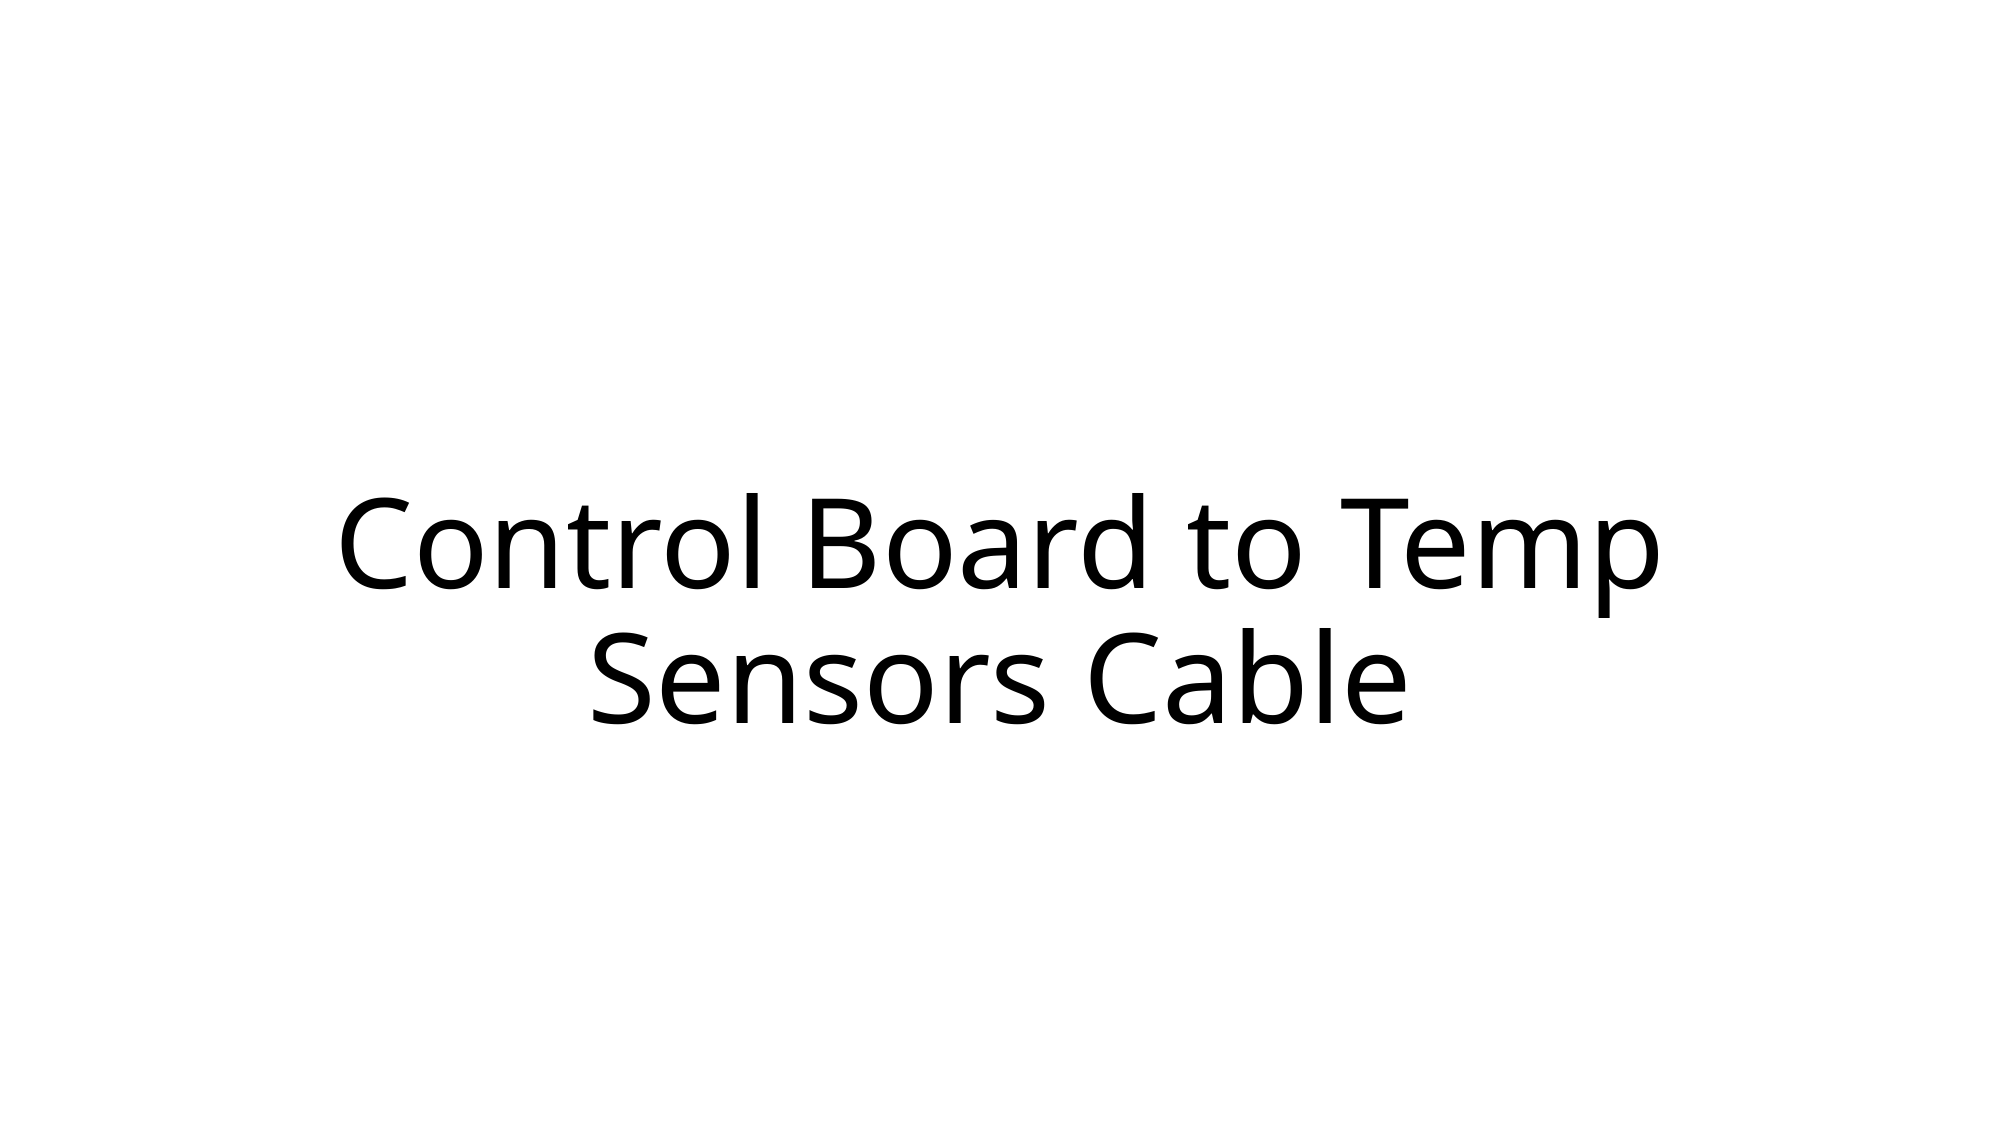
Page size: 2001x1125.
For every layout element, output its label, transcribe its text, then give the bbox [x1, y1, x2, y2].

title Control Board to Temp Sensors Cable [249, 366, 1750, 759]
